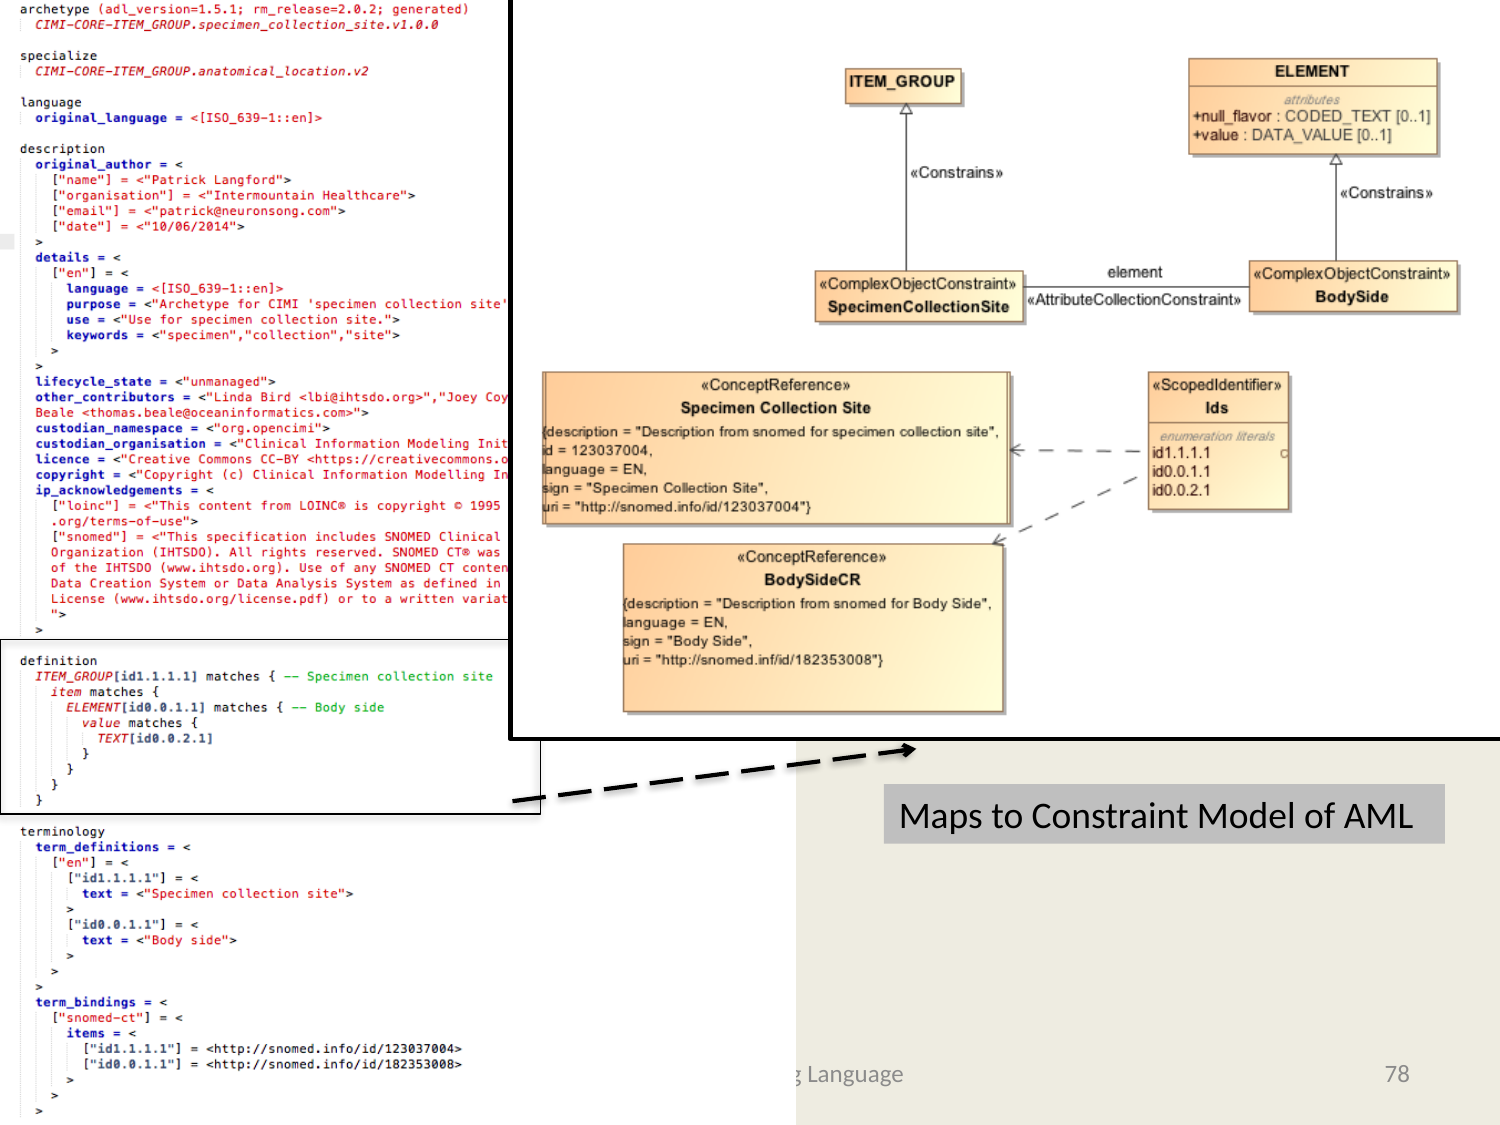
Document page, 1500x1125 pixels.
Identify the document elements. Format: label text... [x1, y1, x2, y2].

footer Archetype Modeling Language [800, 1042, 988, 1103]
text_box Maps to Constraint Model of AML [883, 784, 1445, 844]
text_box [512, 748, 917, 802]
slide_number 78 [1074, 1042, 1425, 1103]
picture [0, 0, 1500, 1125]
